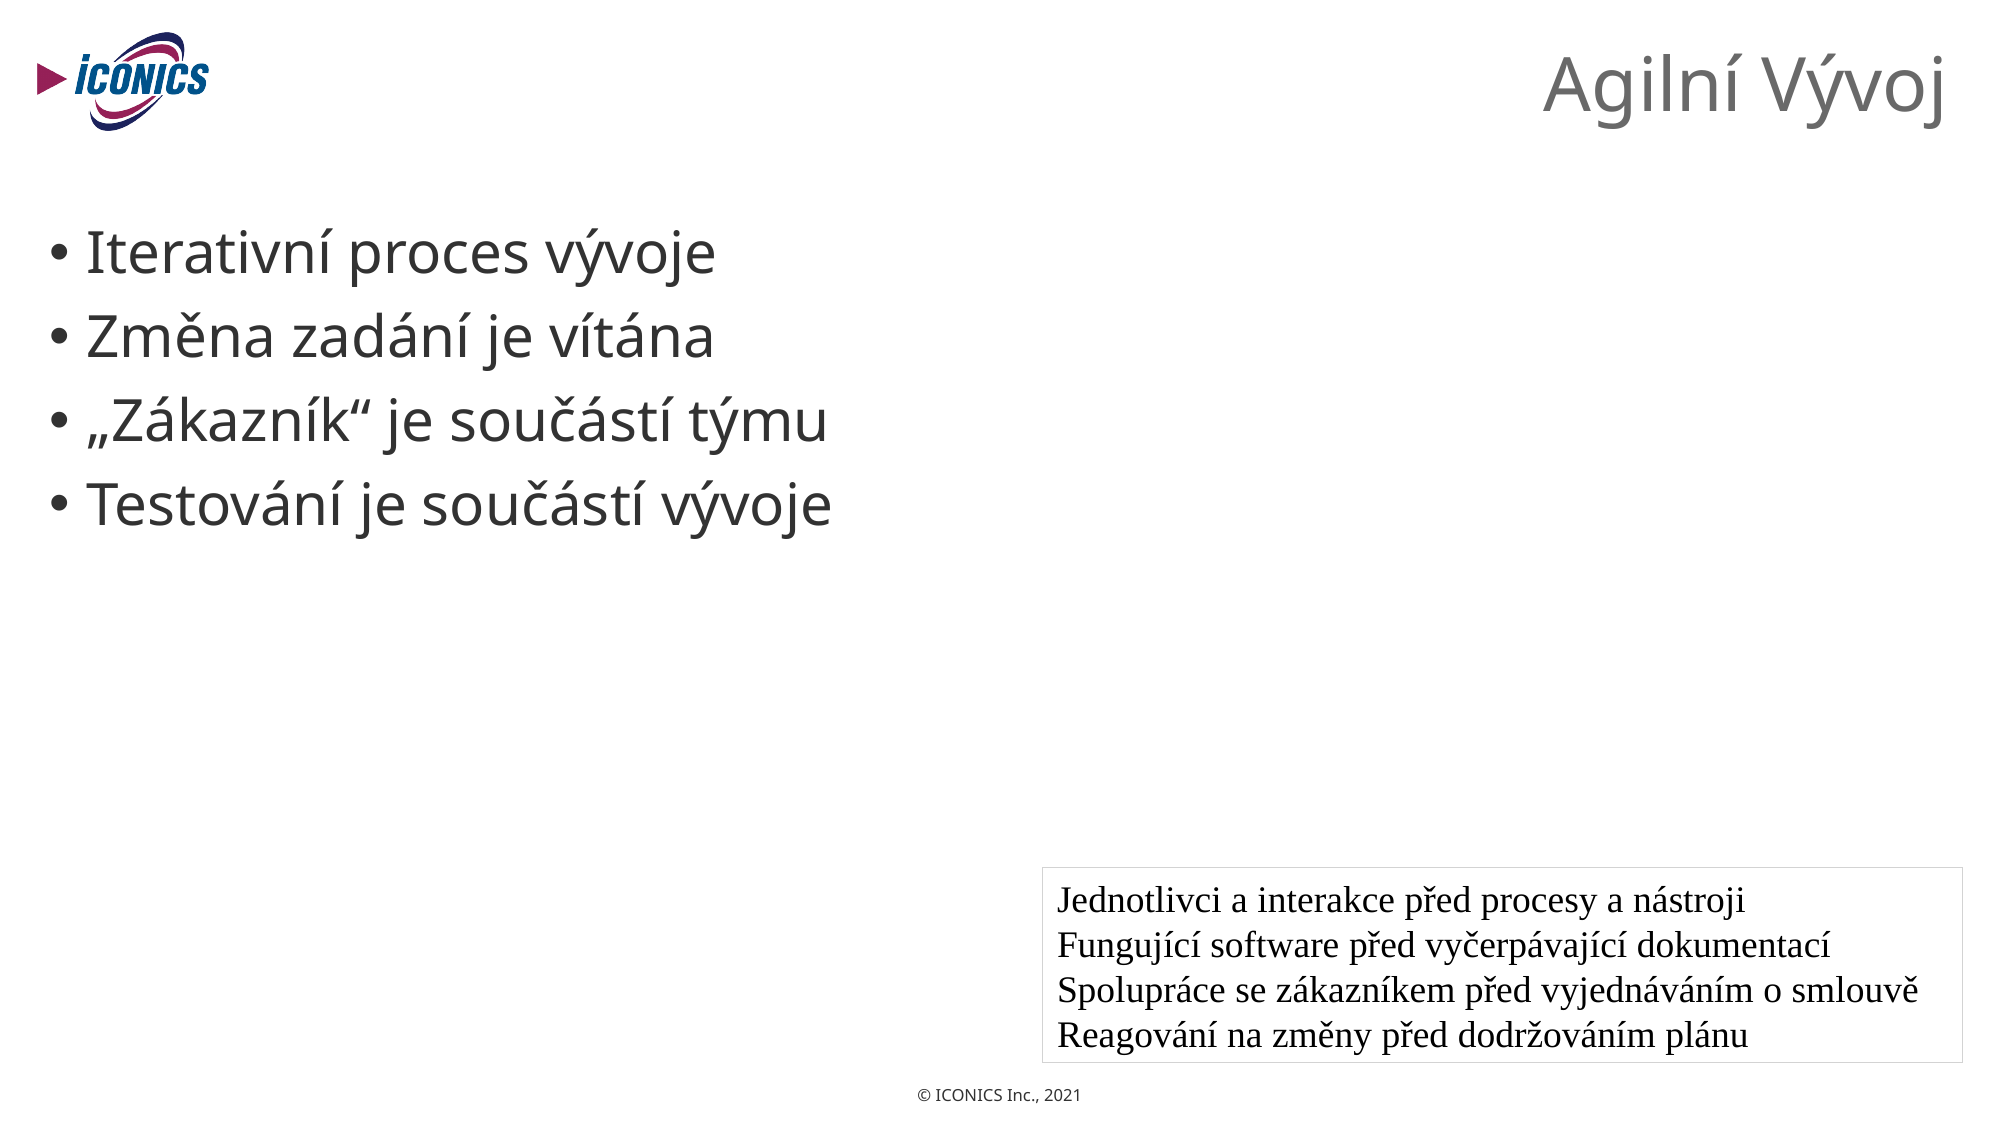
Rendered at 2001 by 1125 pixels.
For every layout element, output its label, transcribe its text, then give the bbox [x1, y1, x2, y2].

list Iterativní proces vývoje Změna zadání je vítána „Zákazník“ je součástí týmu Testování je součástí vývoje [34, 216, 1963, 1065]
text_box Jednotlivci a interakce před procesy a nástroji Fungující software před vyčerpávající dokumentací Spolupráce se zákazníkem před vyjednáváním o smlouvě Reagování na změny před dodržováním plánu [1042, 867, 1963, 1063]
title Agilní Vývoj [270, 23, 1963, 150]
picture [37, 32, 209, 131]
